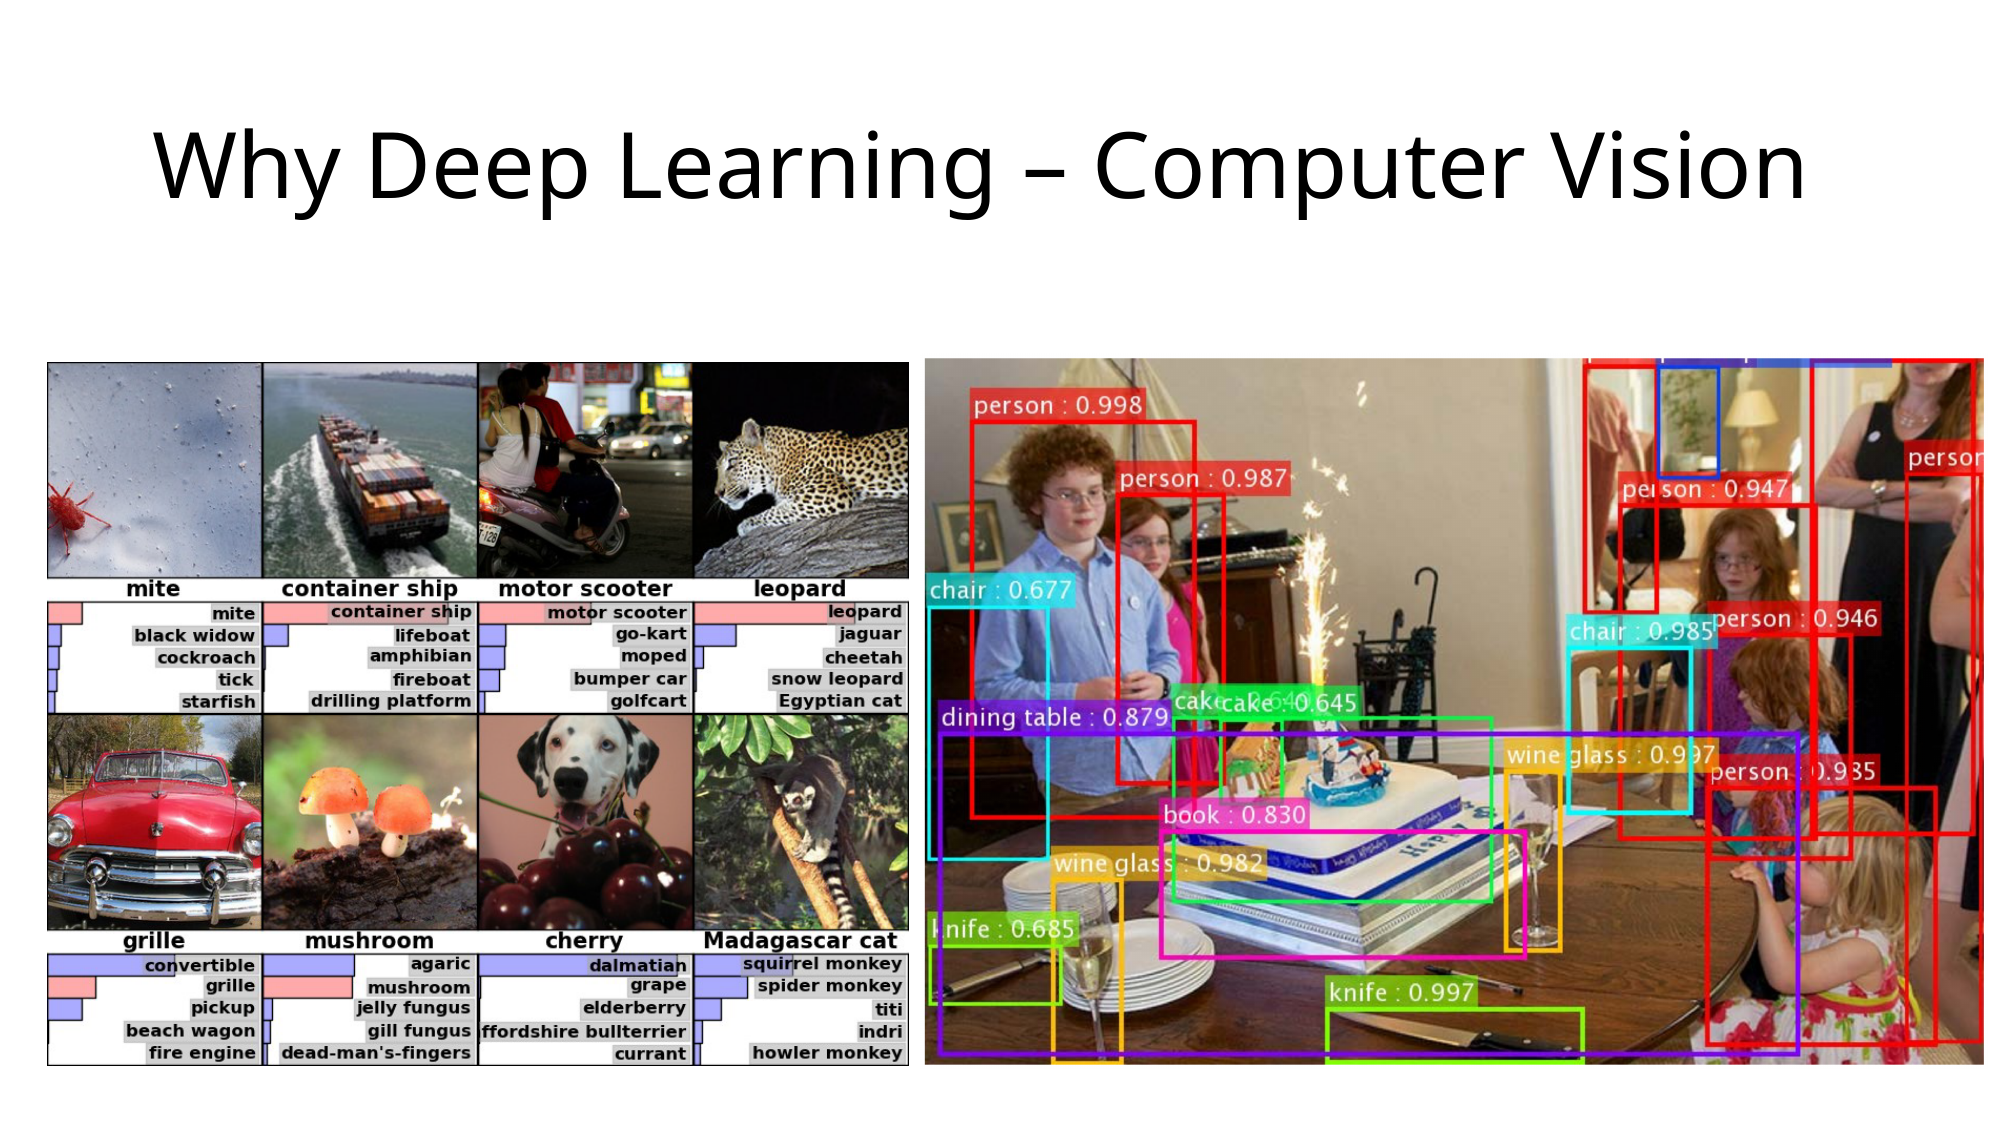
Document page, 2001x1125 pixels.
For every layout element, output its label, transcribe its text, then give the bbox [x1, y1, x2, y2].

picture [920, 353, 1988, 1069]
picture [47, 362, 909, 1066]
title Why Deep Learning – Computer Vision [137, 59, 1863, 278]
